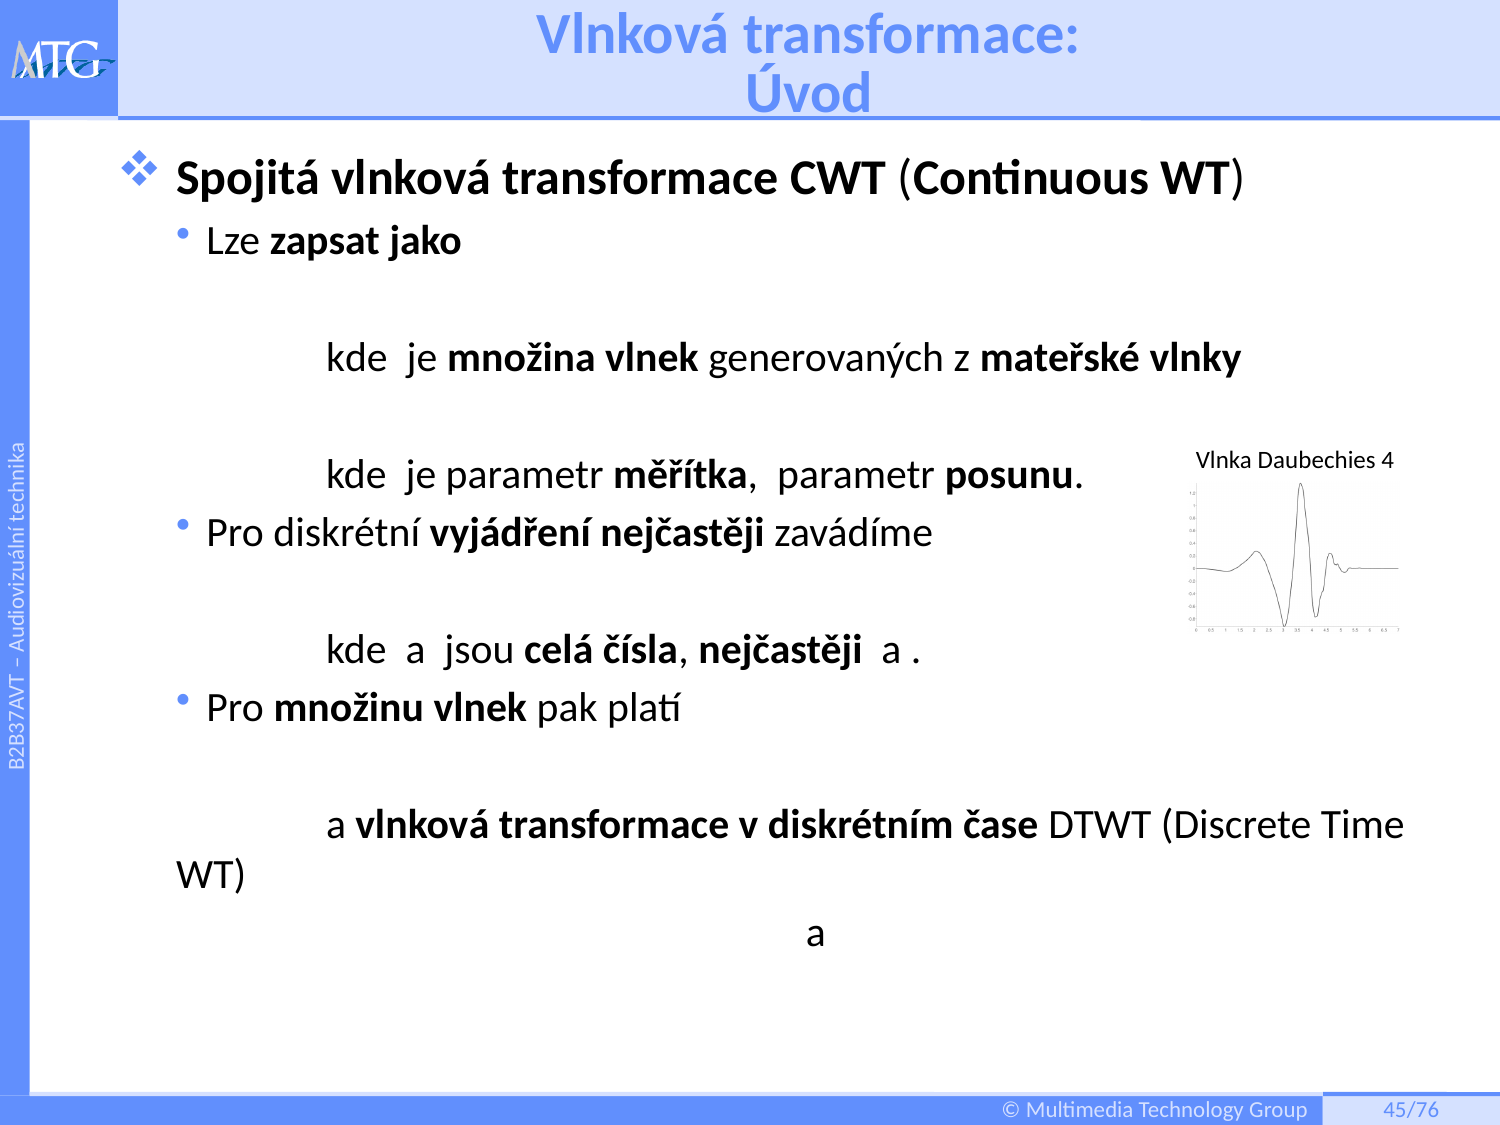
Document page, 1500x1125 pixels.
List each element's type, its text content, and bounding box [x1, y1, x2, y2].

picture [10, 40, 116, 78]
slide_number 44/76 [1322, 1095, 1500, 1125]
title Vlnková transformace: Úvod [118, 0, 1500, 119]
picture [1186, 481, 1400, 634]
text_box Vlnka Daubechies 4 [1155, 443, 1395, 474]
